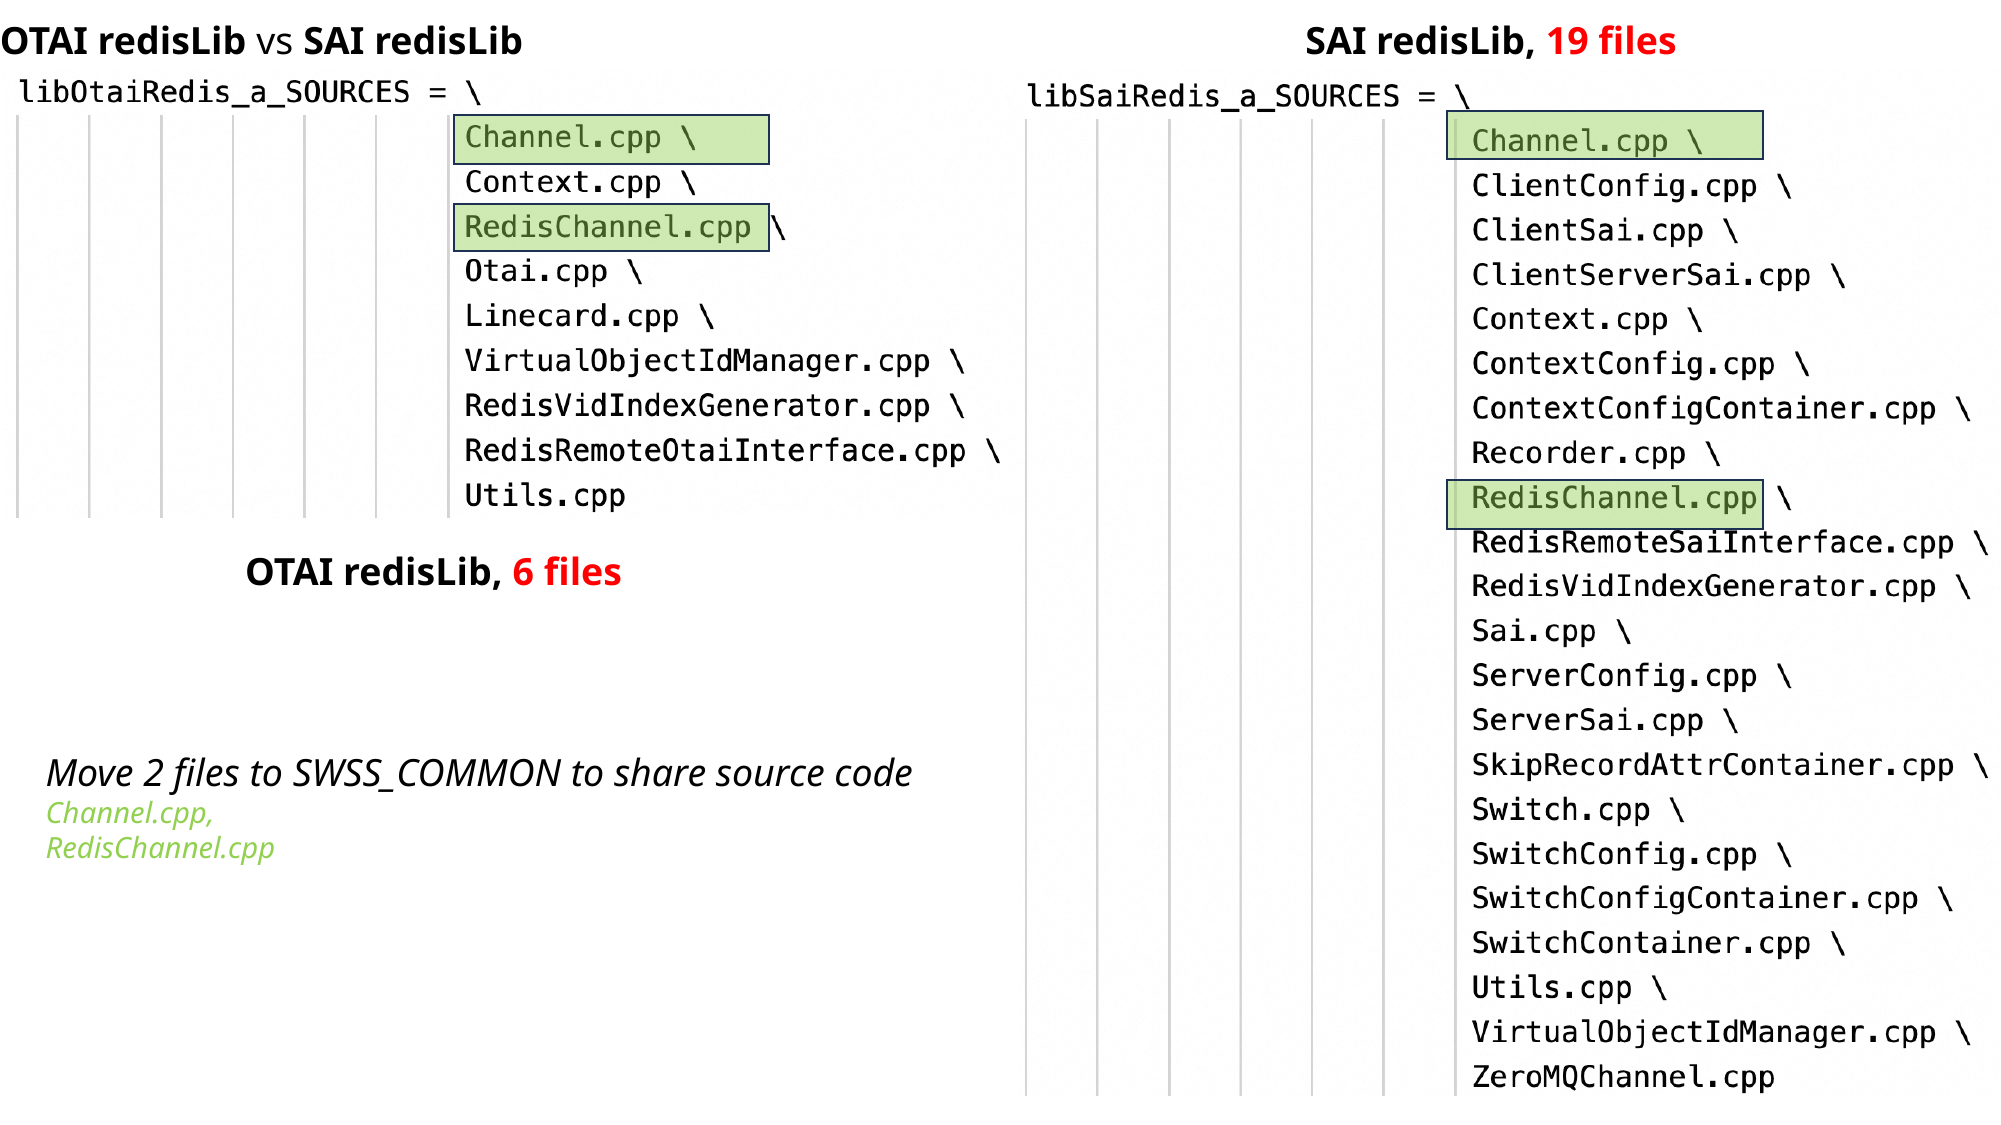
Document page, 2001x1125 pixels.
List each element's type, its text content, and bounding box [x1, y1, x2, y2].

text_box OTAI redisLib, 6 files [230, 540, 638, 601]
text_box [3, 70, 1019, 519]
text_box OTAI redisLib vs SAI redisLib [0, 10, 538, 70]
text_box SAI redisLib, 19 files [1290, 10, 1692, 70]
picture [1019, 70, 2000, 1096]
text_box Move 2 files to SWSS_COMMON to share source code Channel.cpp, RedisChannel.cpp [30, 742, 929, 872]
